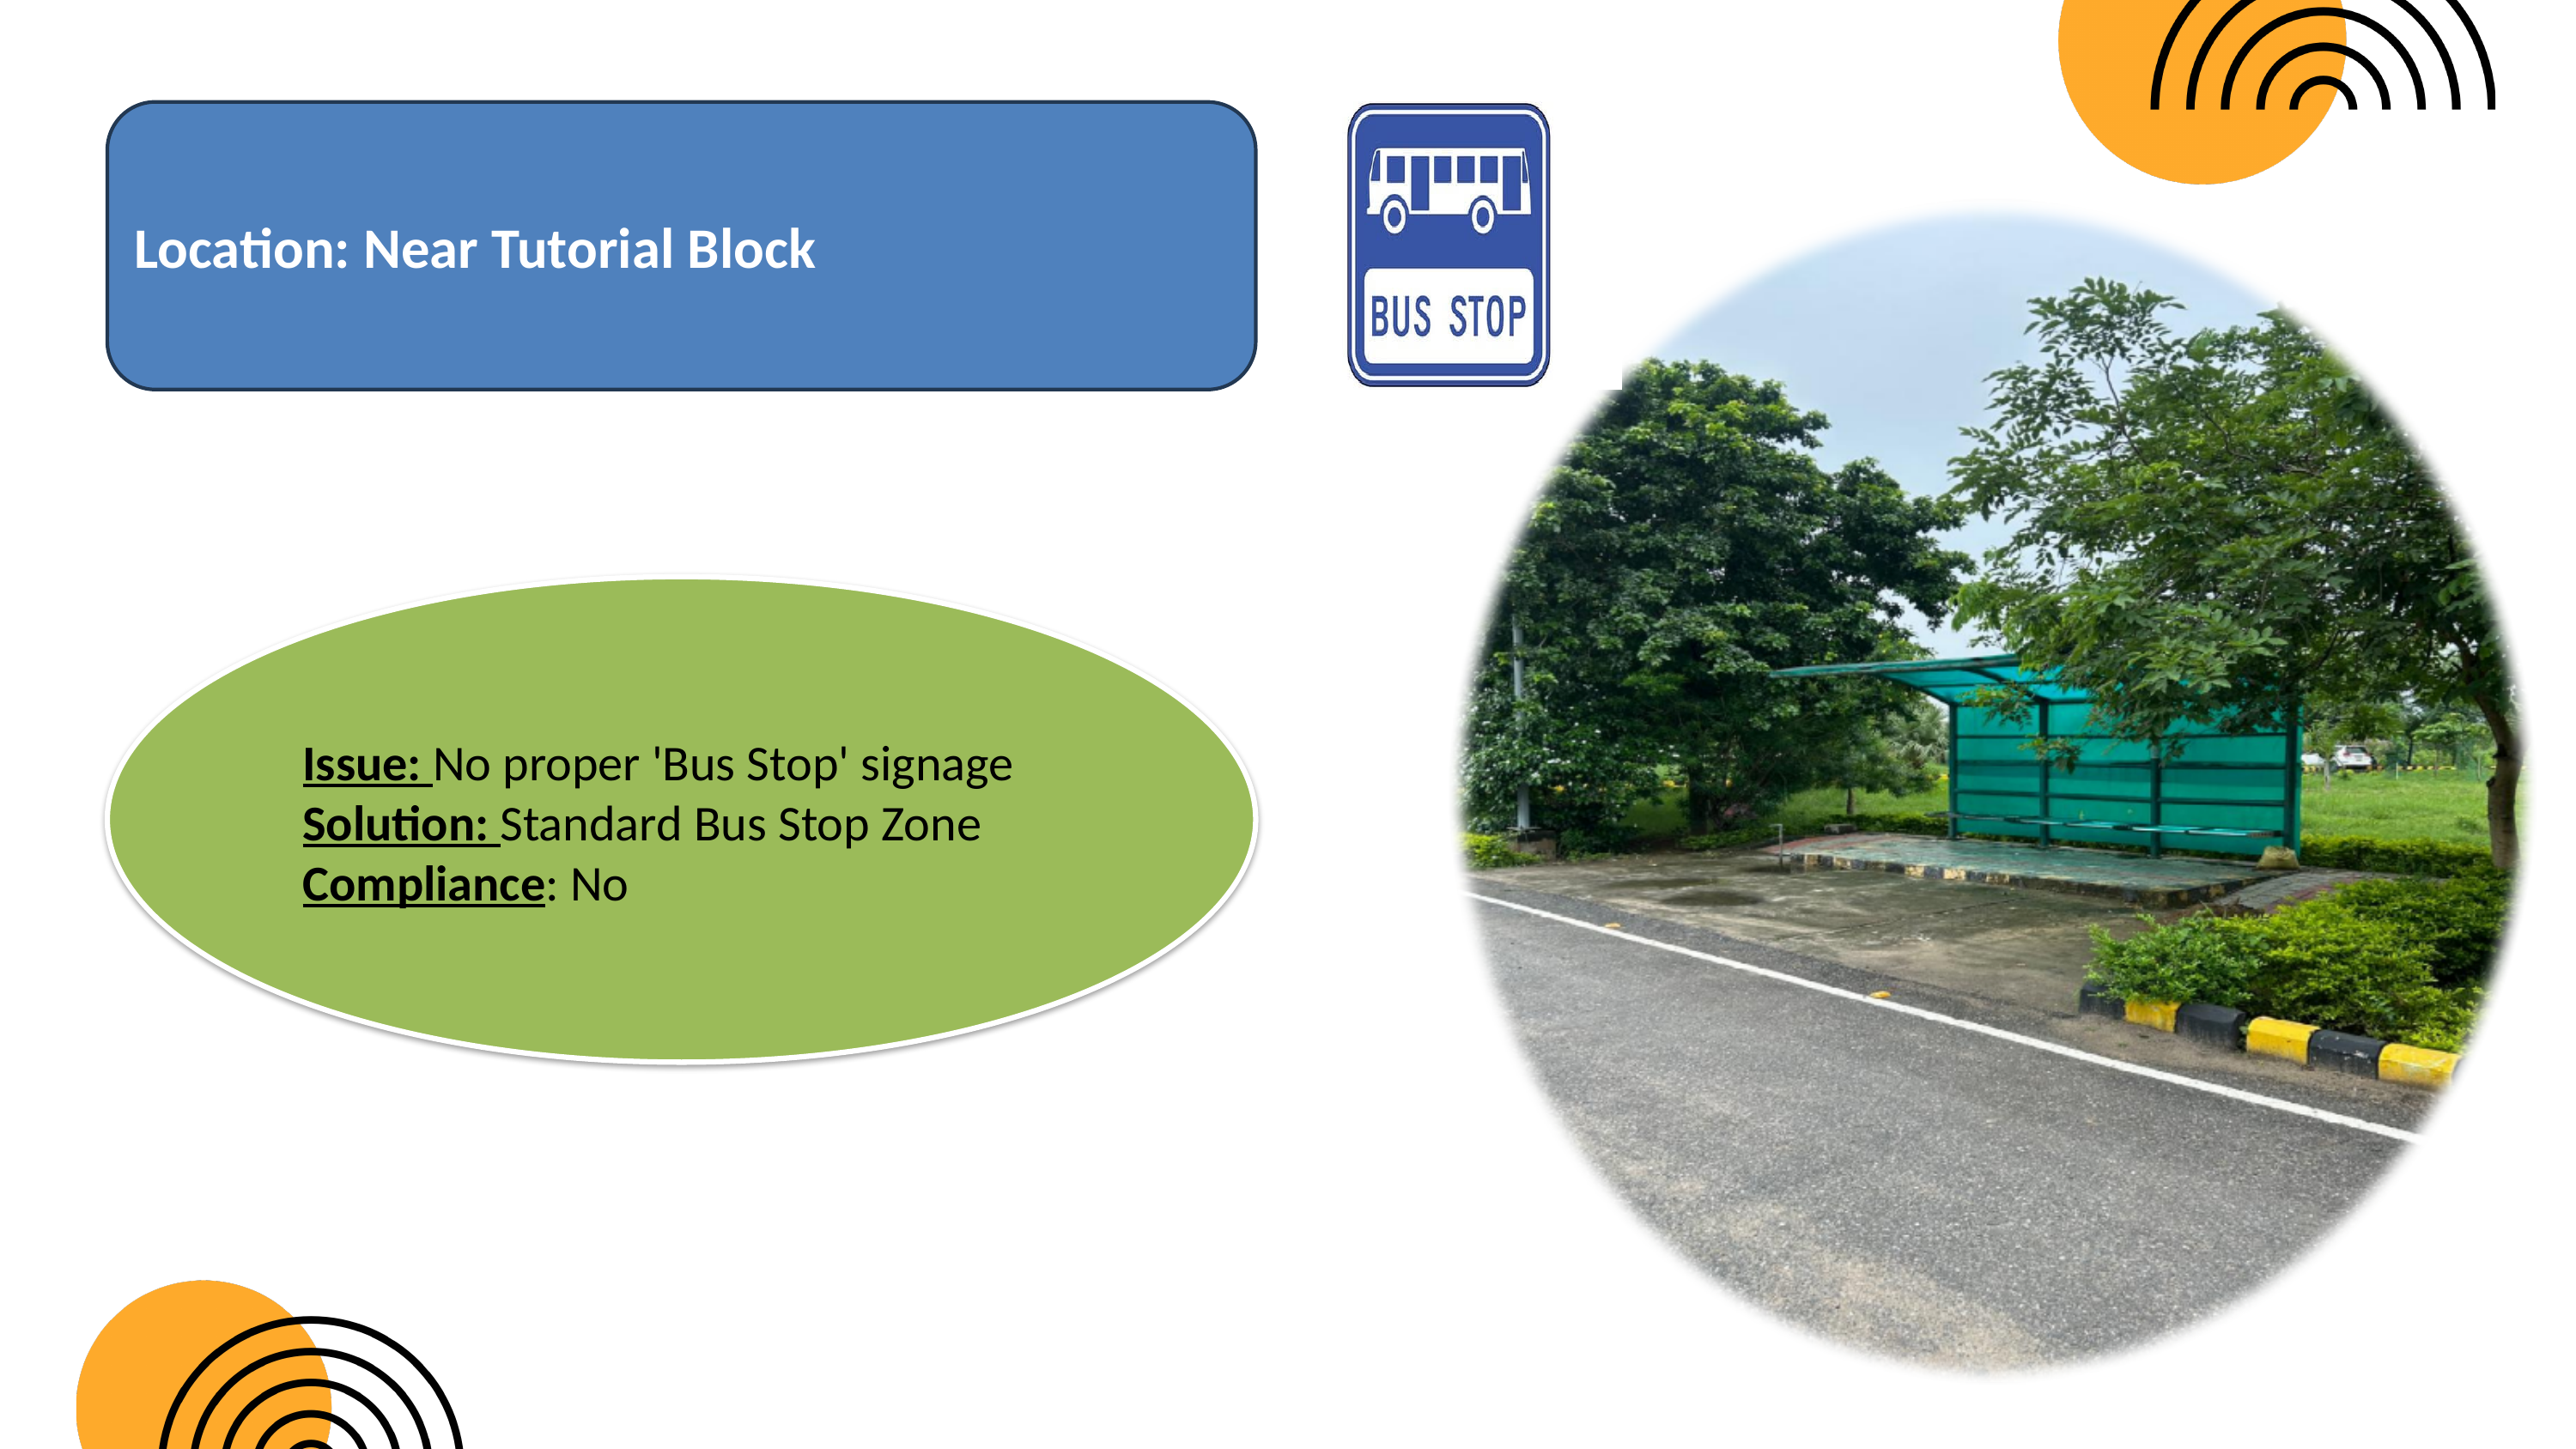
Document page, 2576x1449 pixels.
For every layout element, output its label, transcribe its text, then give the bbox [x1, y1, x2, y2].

text_box [2058, 0, 2496, 185]
text_box [76, 1280, 465, 1449]
text_box [104, 573, 1259, 1065]
picture [1275, 101, 2537, 1385]
text_box Issue: No proper 'Bus Stop' signage Solution: Standard Bus Stop Zone Compliance: No [289, 724, 1073, 956]
text_box Location: Near Tutorial Block [105, 100, 1258, 391]
